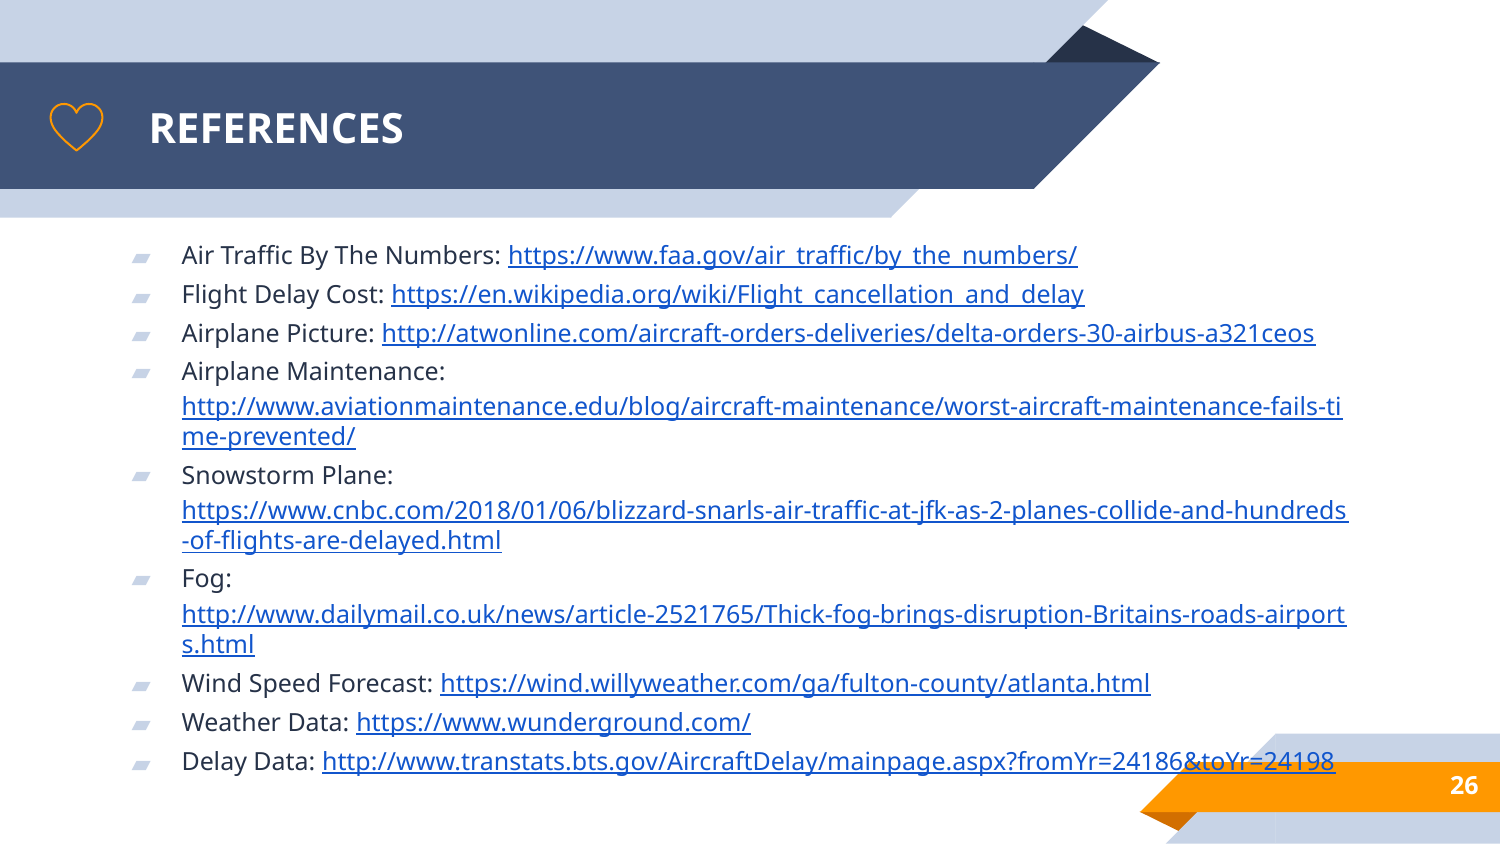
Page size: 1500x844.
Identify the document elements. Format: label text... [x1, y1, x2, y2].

slide_number ‹#› [1249, 760, 1494, 813]
title REFERENCES [133, 64, 1035, 190]
list Air Traffic By The Numbers: https://www.faa.gov/air_traffic/by_the_numbers/ Flight Delay Cost: https://en.wikipedia.org/wiki/Flight_cancellation_and_delay Airplane Picture: http://atwonline.com/aircraft-orders-deliveries/delta-orders-30-airbus-a321ceos Airplane Maintenance: http://www.aviationmaintenance.edu/blog/aircraft-maintenance/worst-aircraft-maintenance-fails-time-prevented/ Snowstorm Plane: https://www.cnbc.com/2018/01/06/blizzard-snarls-air-traffic-at-jfk-as-2-planes-collide-and-hundreds-of-flights-are-delayed.html Fog: http://www.dailymail.co.uk/news/article-2521765/Thick-fog-brings-disruption-Britains-roads-airports.html Wind Speed Forecast: https://wind.willyweather.com/ga/fulton-county/atlanta.html Weather Data: https://www.wunderground.com/ Delay Data: http://www.transtats.bts.gov/AircraftDelay/mainpage.aspx?fromYr=24186&toYr=24198 [91, 231, 1365, 748]
